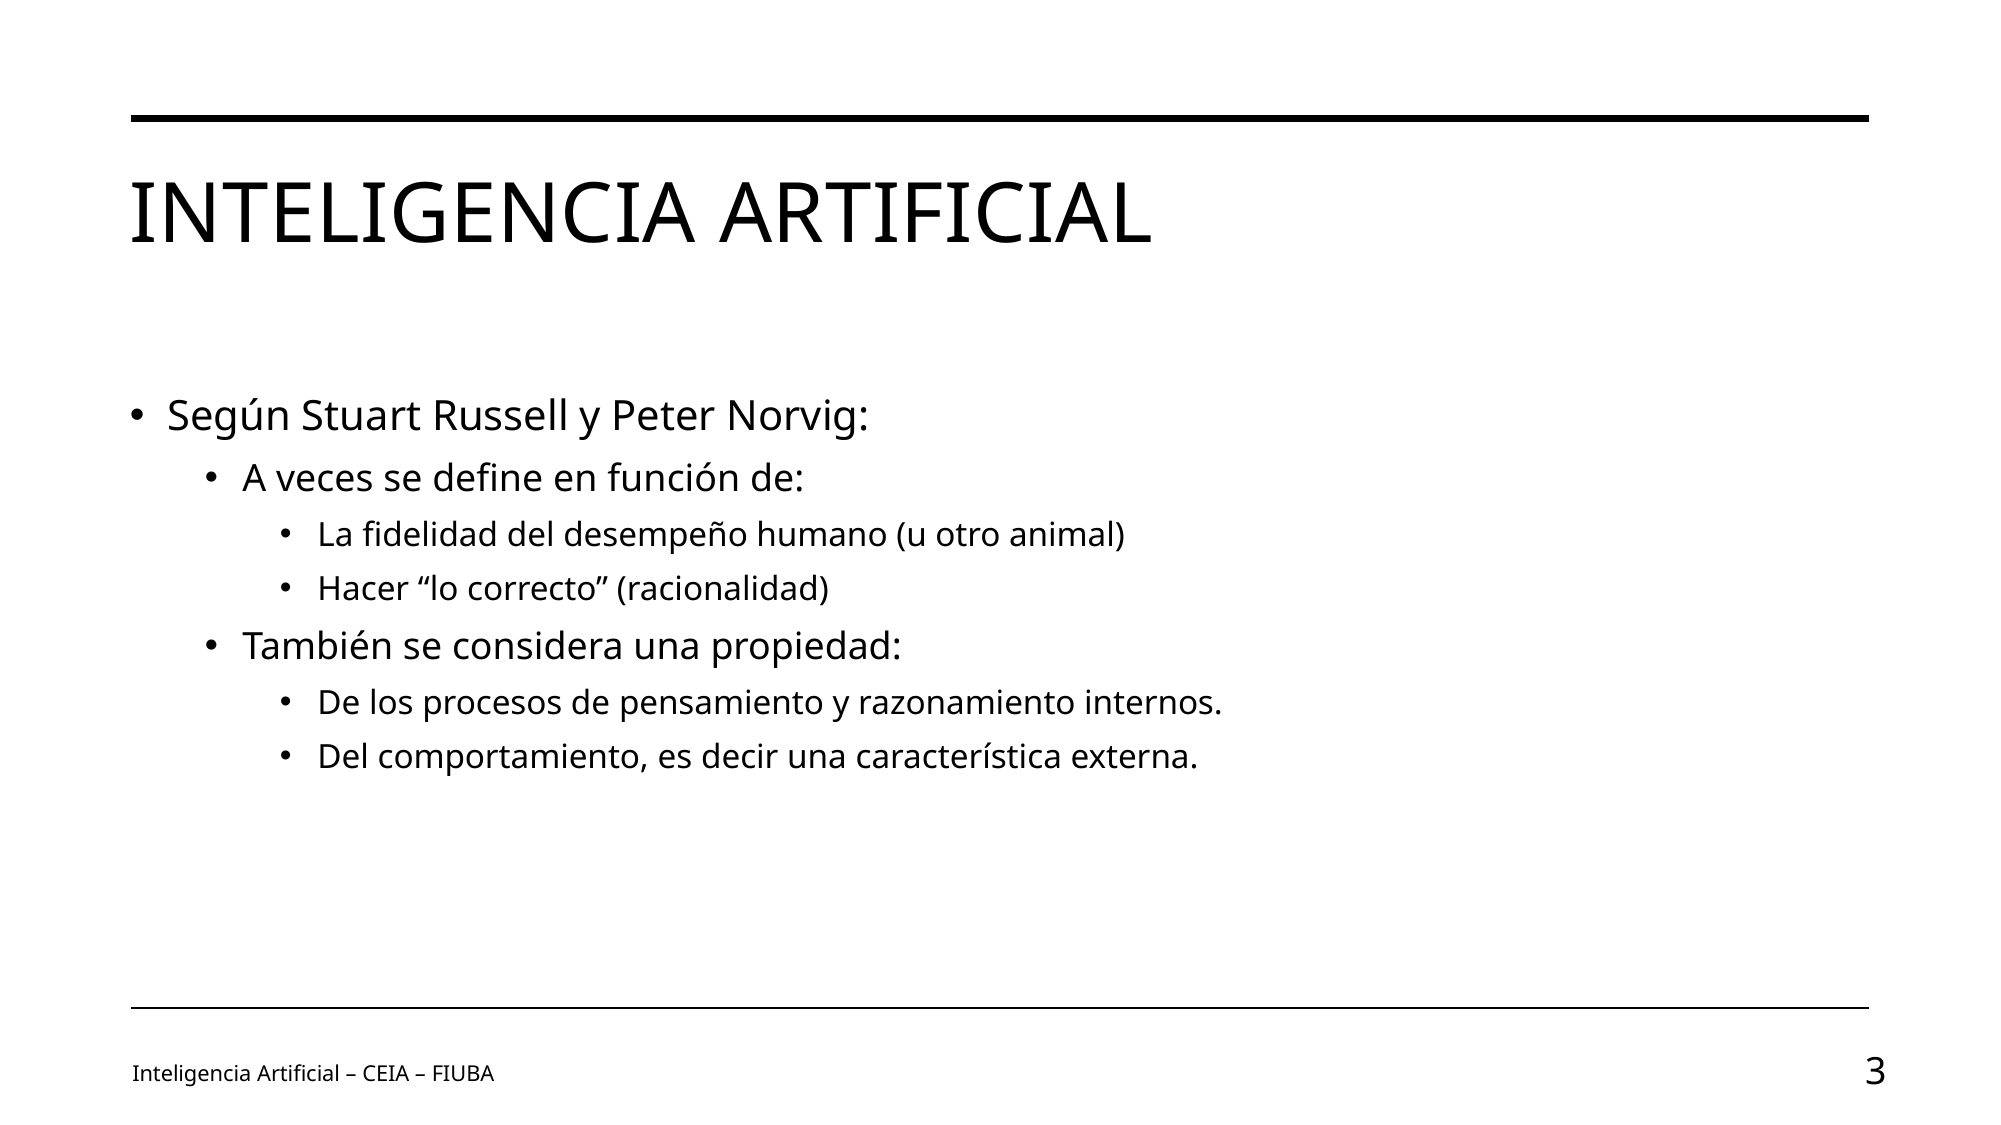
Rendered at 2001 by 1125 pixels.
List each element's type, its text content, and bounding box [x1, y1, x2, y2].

slide_number 3 [1791, 1042, 1902, 1103]
list Según Stuart Russell y Peter Norvig: A veces se define en función de: La fidelidad del desempeño humano (u otro animal) Hacer “lo correcto” (racionalidad) También se considera una propiedad: De los procesos de pensamiento y razonamiento internos. Del comportamiento, es decir una característica externa. [114, 376, 1869, 973]
footer Inteligencia Artificial – CEIA – FIUBA [117, 1042, 862, 1103]
title Inteligencia Artificial [114, 151, 1869, 376]
